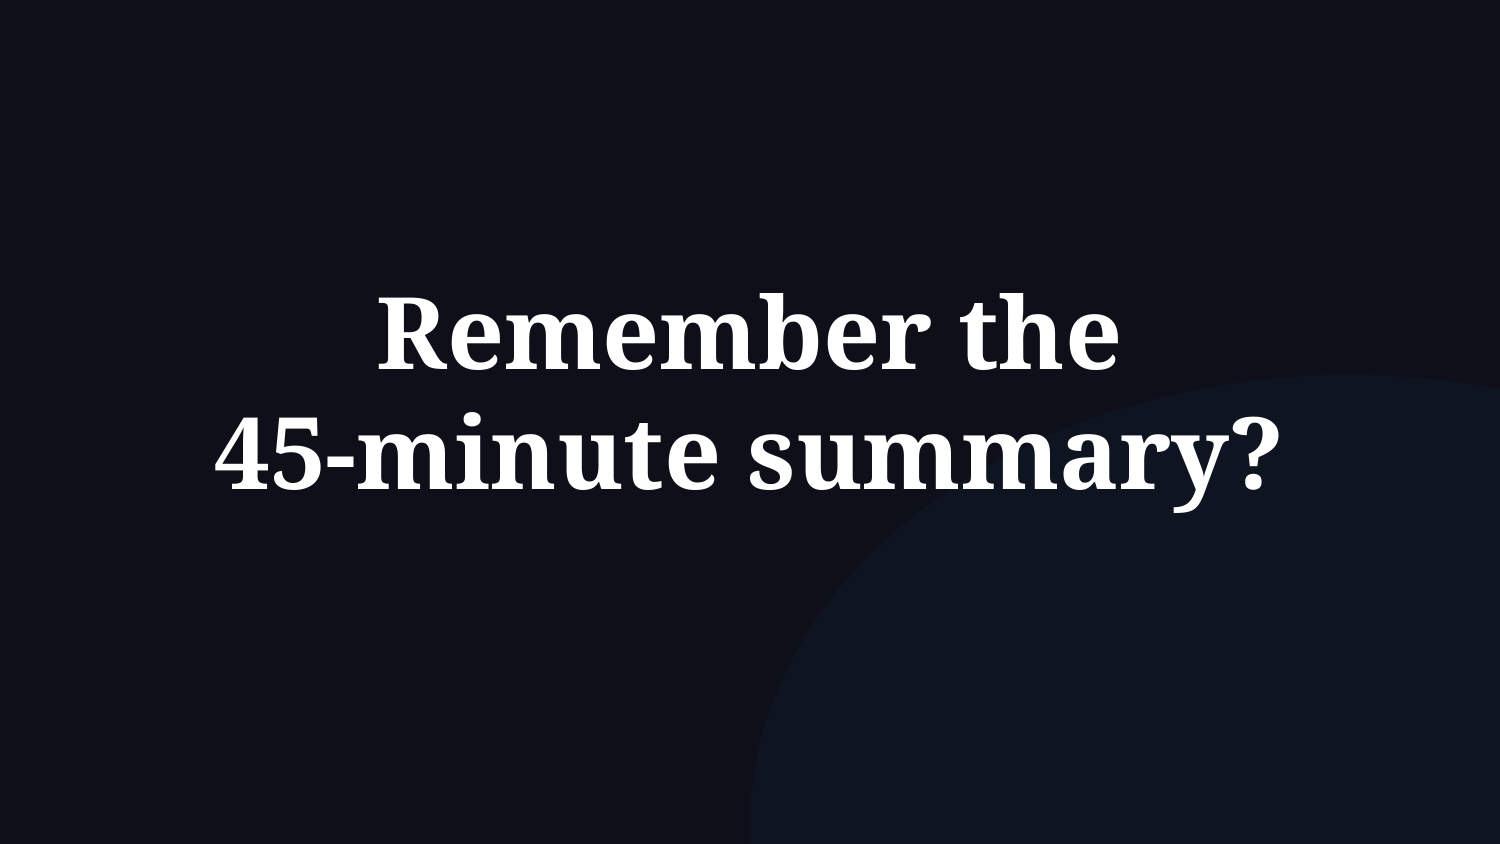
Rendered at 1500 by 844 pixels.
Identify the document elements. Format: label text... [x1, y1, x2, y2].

text_box Remember the 45-minute summary? [149, 179, 1350, 600]
text_box [749, 374, 1500, 844]
